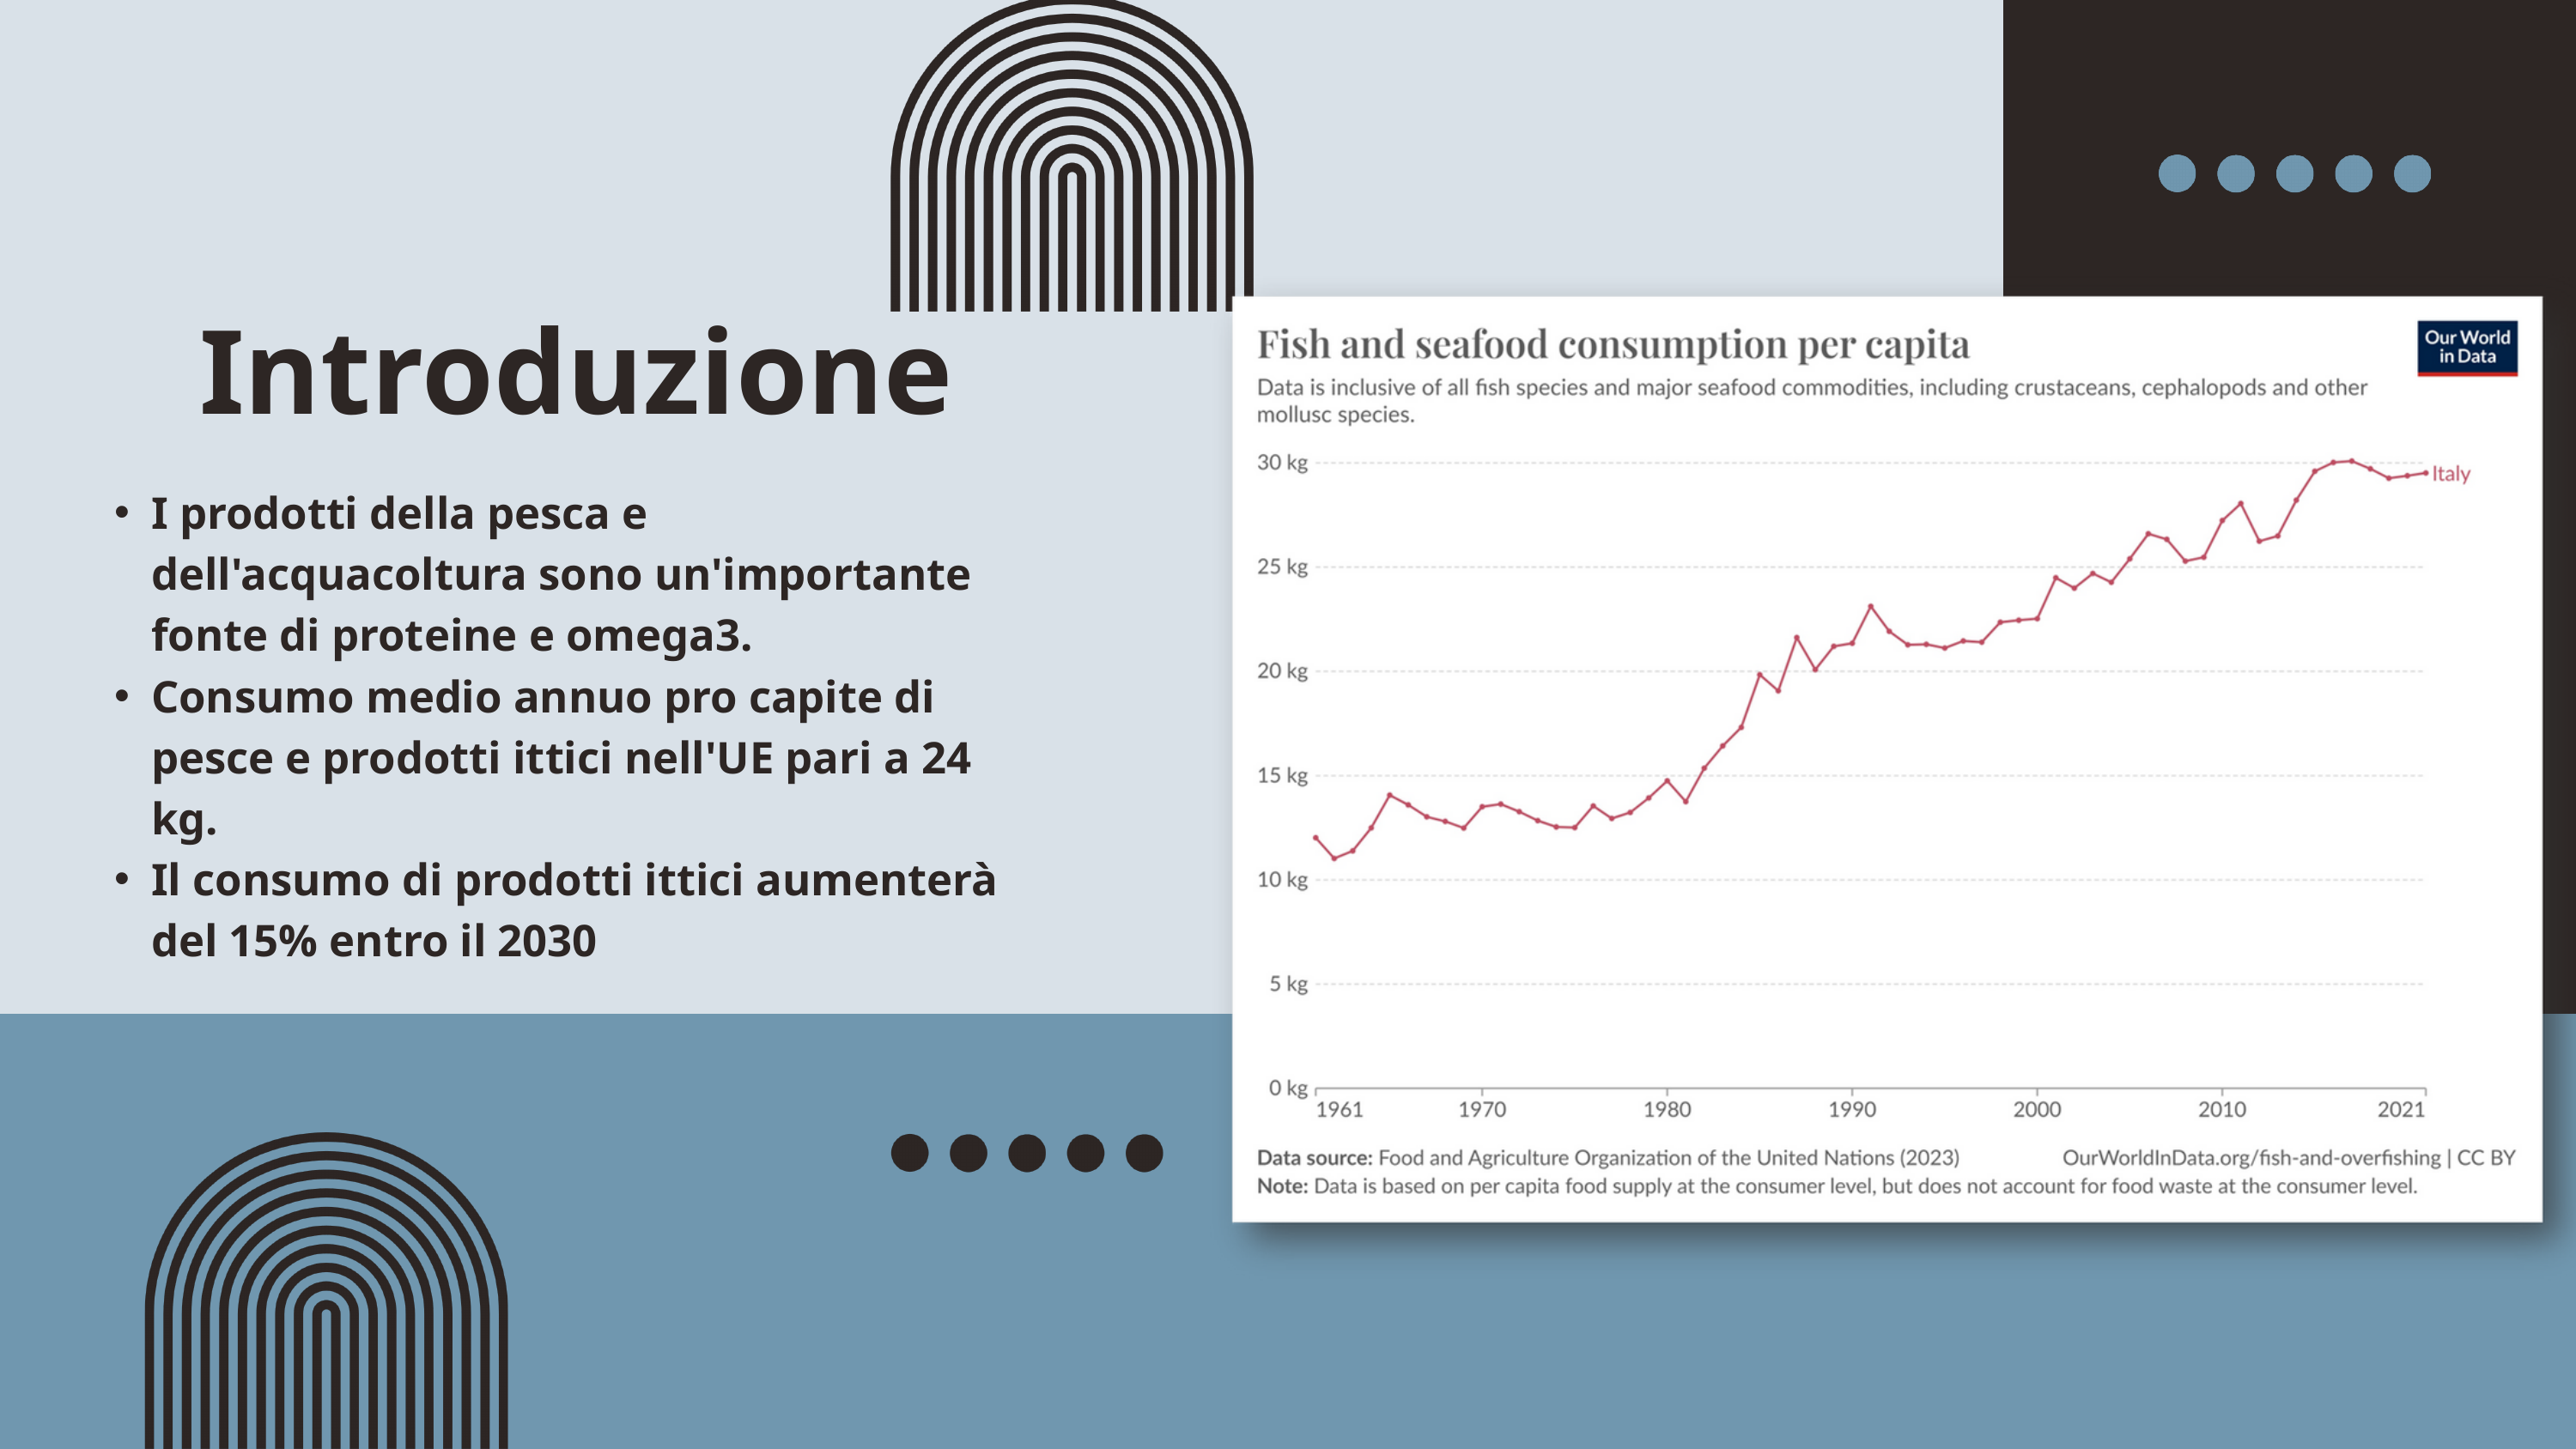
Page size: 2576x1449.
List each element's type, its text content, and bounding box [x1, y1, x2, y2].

text_box [890, 0, 1254, 312]
text_box Introduzione [199, 277, 1028, 438]
text_box [1199, 263, 1998, 1013]
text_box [2002, 0, 2576, 1014]
text_box I prodotti della pesca e dell'acquacoltura sono un'importante fonte di proteine e omega3. Consumo medio annuo pro capite di pesce e prodotti ittici nell'UE pari a 24 kg. Il consumo di prodotti ittici aumenterà del 15% entro il 2030 [76, 476, 1028, 966]
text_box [0, 1014, 2576, 1449]
